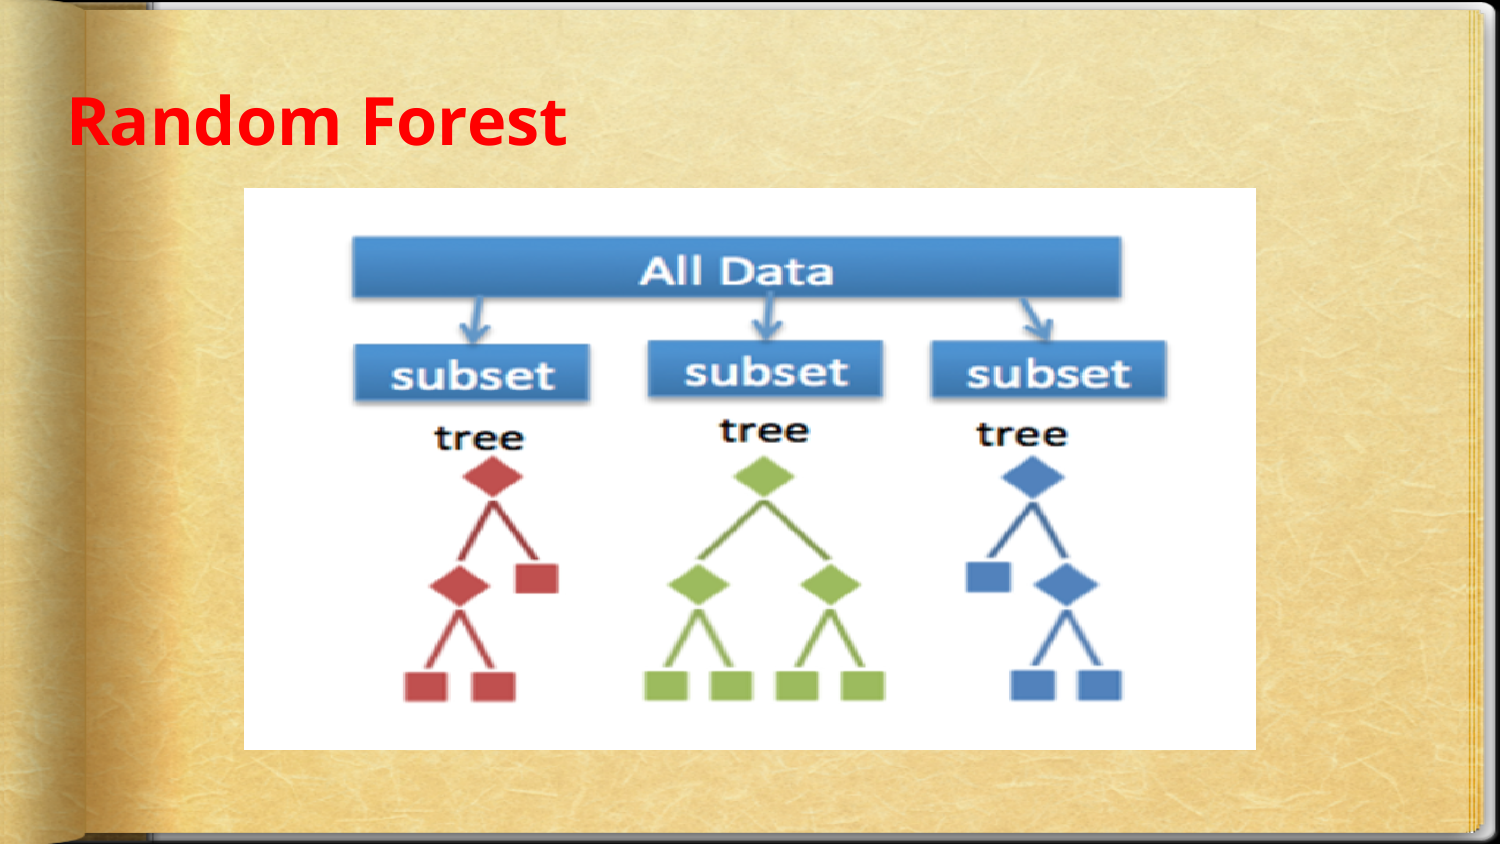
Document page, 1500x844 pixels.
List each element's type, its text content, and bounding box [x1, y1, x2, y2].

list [50, 188, 1450, 750]
picture [0, 0, 1500, 844]
title Random Forest [51, 64, 1449, 167]
